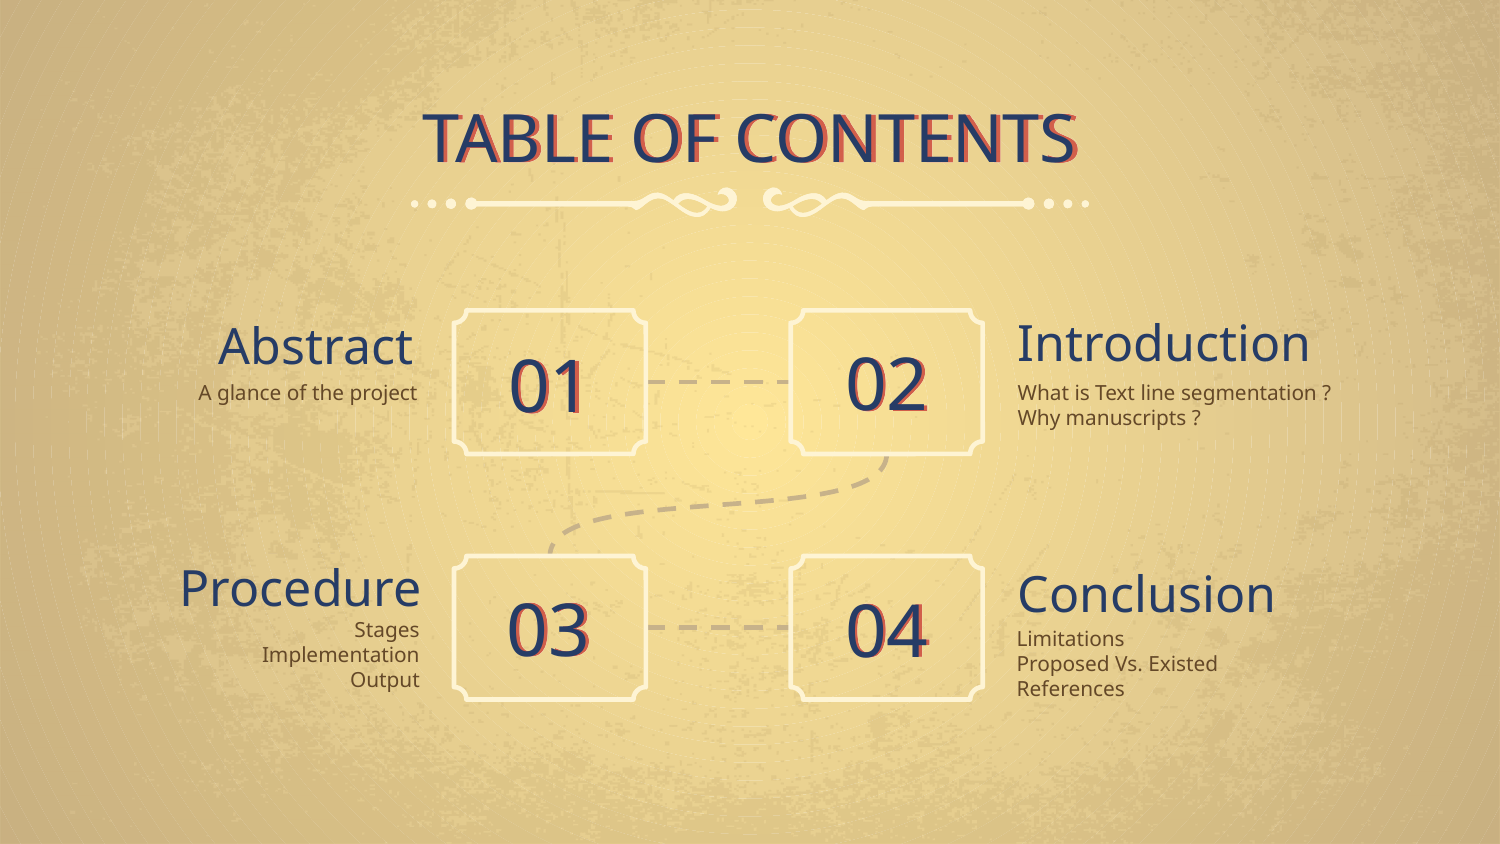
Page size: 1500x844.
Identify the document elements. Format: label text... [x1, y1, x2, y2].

text_box What is Text line segmentation ? Why manuscripts ? [1002, 364, 1407, 492]
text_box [453, 310, 983, 700]
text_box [410, 185, 1090, 223]
picture [0, 0, 1500, 844]
text_box A glance of the project [66, 364, 433, 492]
text_box Limitations Proposed Vs. Existed References [1001, 610, 1325, 737]
text_box Procedure [114, 555, 437, 618]
text_box Introduction [1002, 310, 1407, 364]
text_box Conclusion [1002, 561, 1326, 624]
title TABLE OF CONTENTS [116, 88, 1383, 183]
text_box Stages Implementation Output [111, 602, 435, 703]
text_box Abstract [105, 313, 429, 364]
